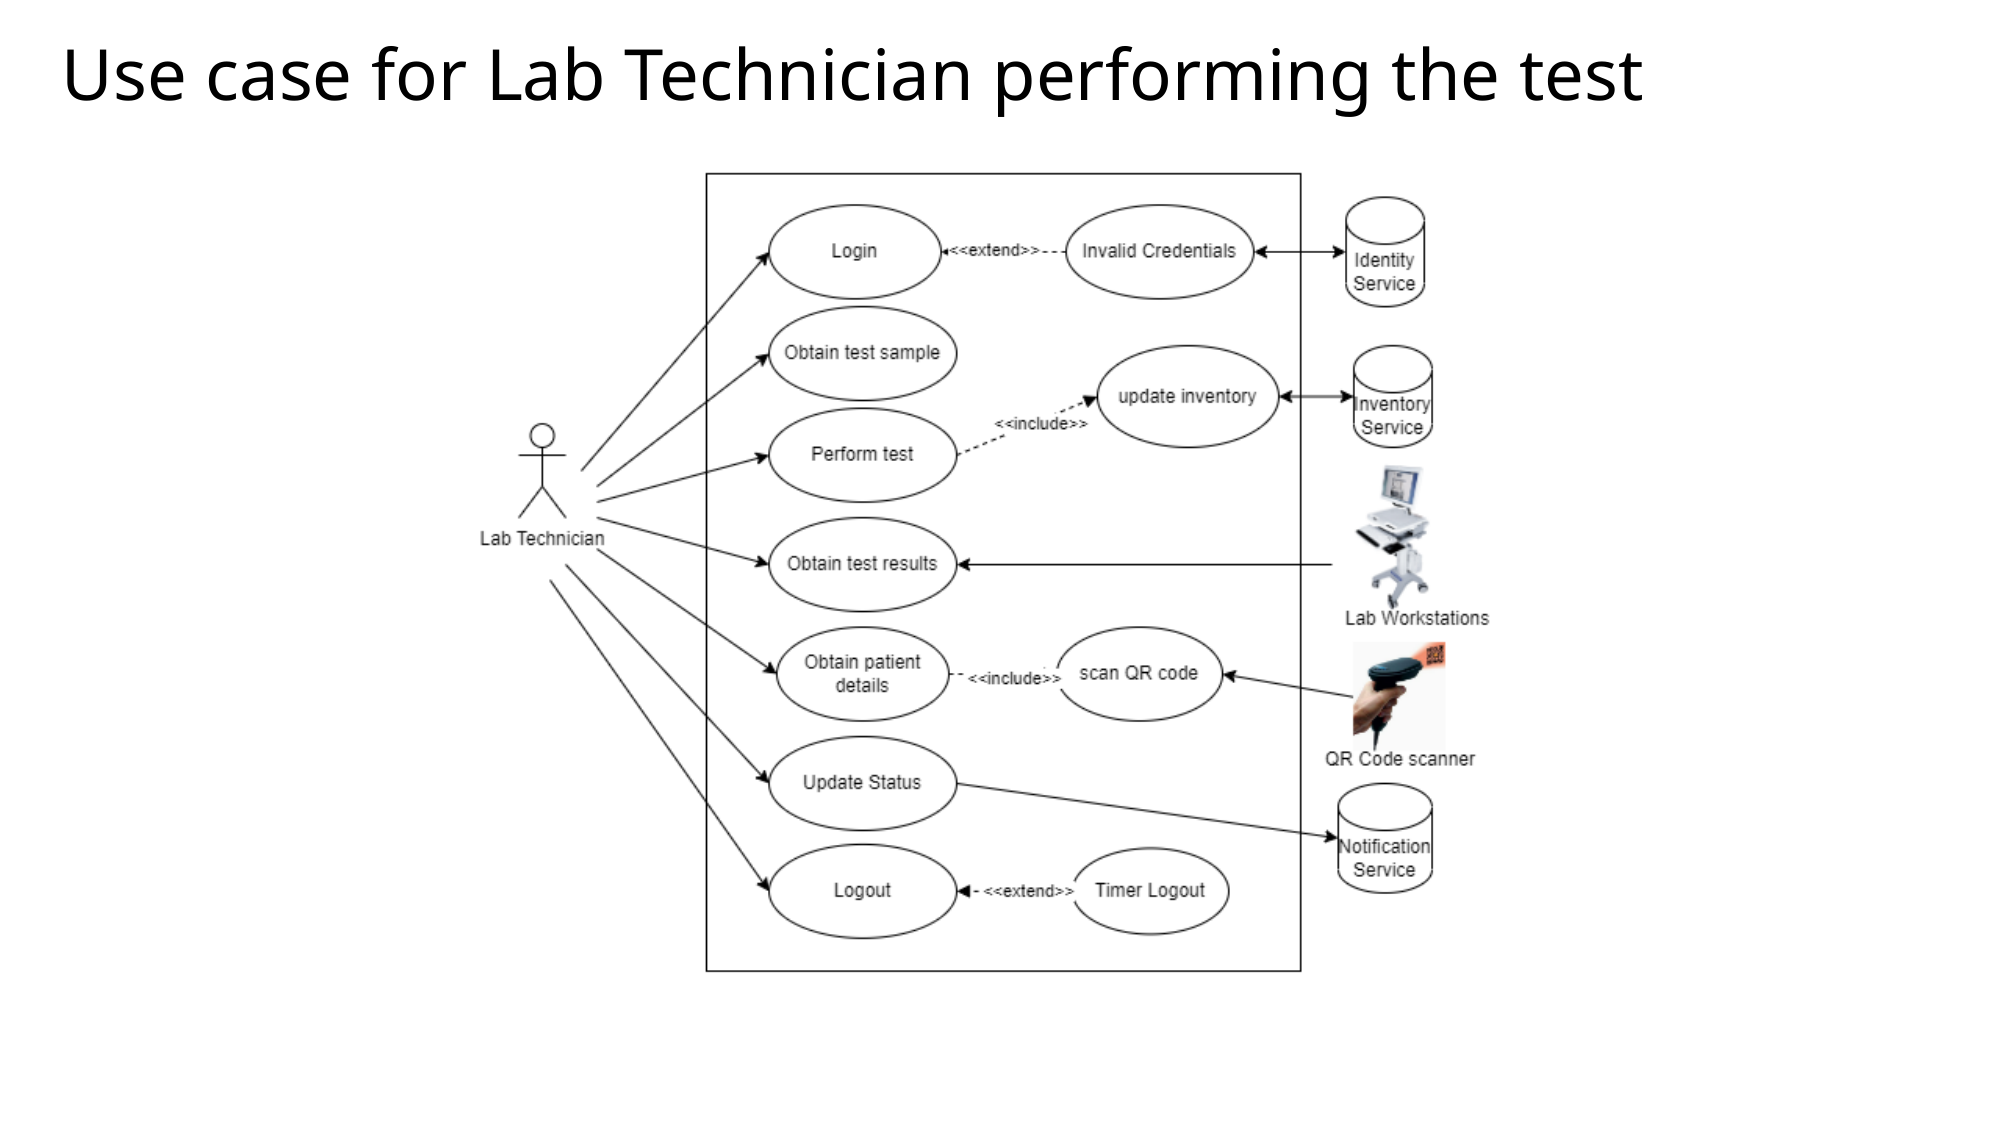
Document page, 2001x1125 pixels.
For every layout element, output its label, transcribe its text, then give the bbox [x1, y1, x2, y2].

picture [448, 142, 1552, 983]
title Use case for Lab Technician performing the test [46, 0, 1772, 156]
